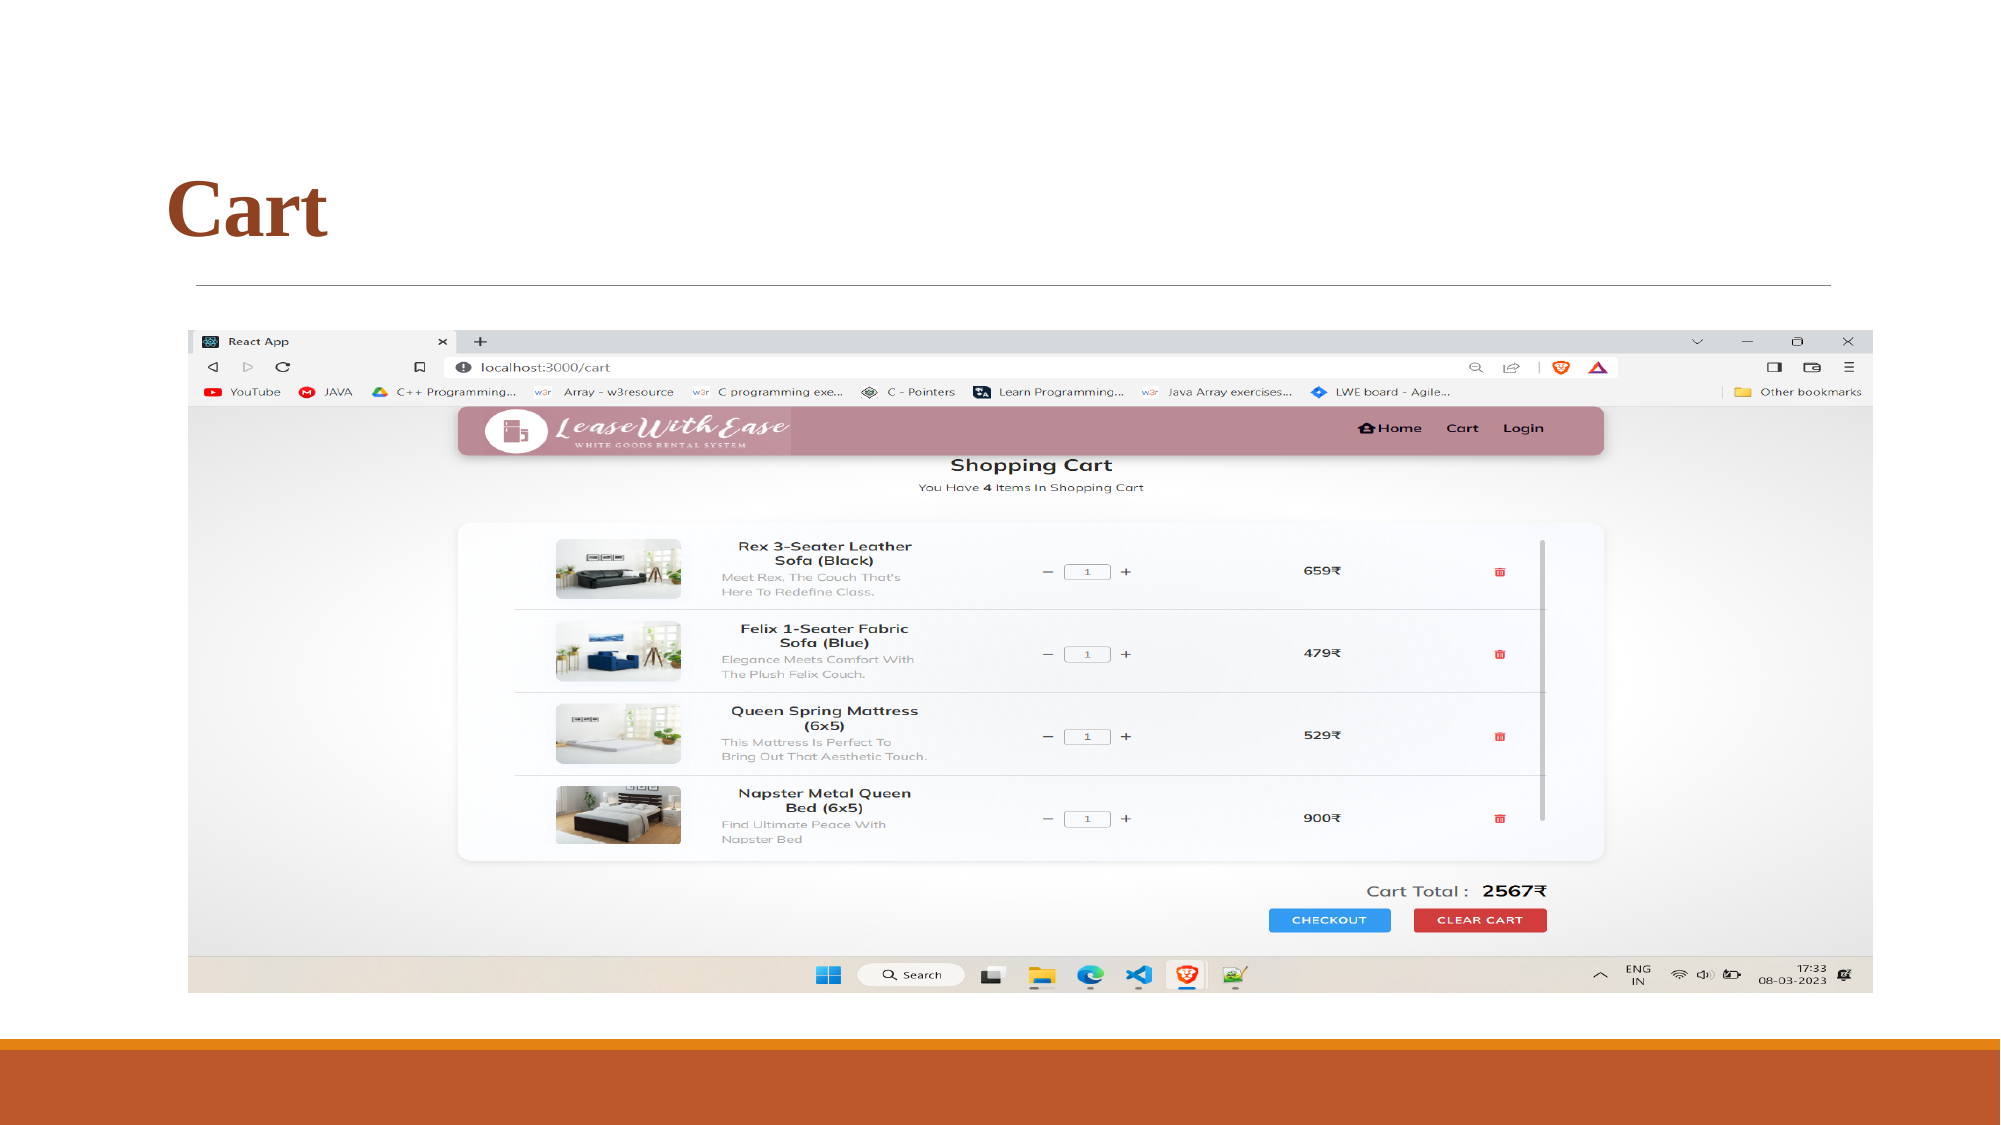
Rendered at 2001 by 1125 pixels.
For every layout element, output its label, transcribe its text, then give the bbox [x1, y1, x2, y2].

title Cart [150, 22, 1800, 261]
picture [188, 329, 1874, 994]
